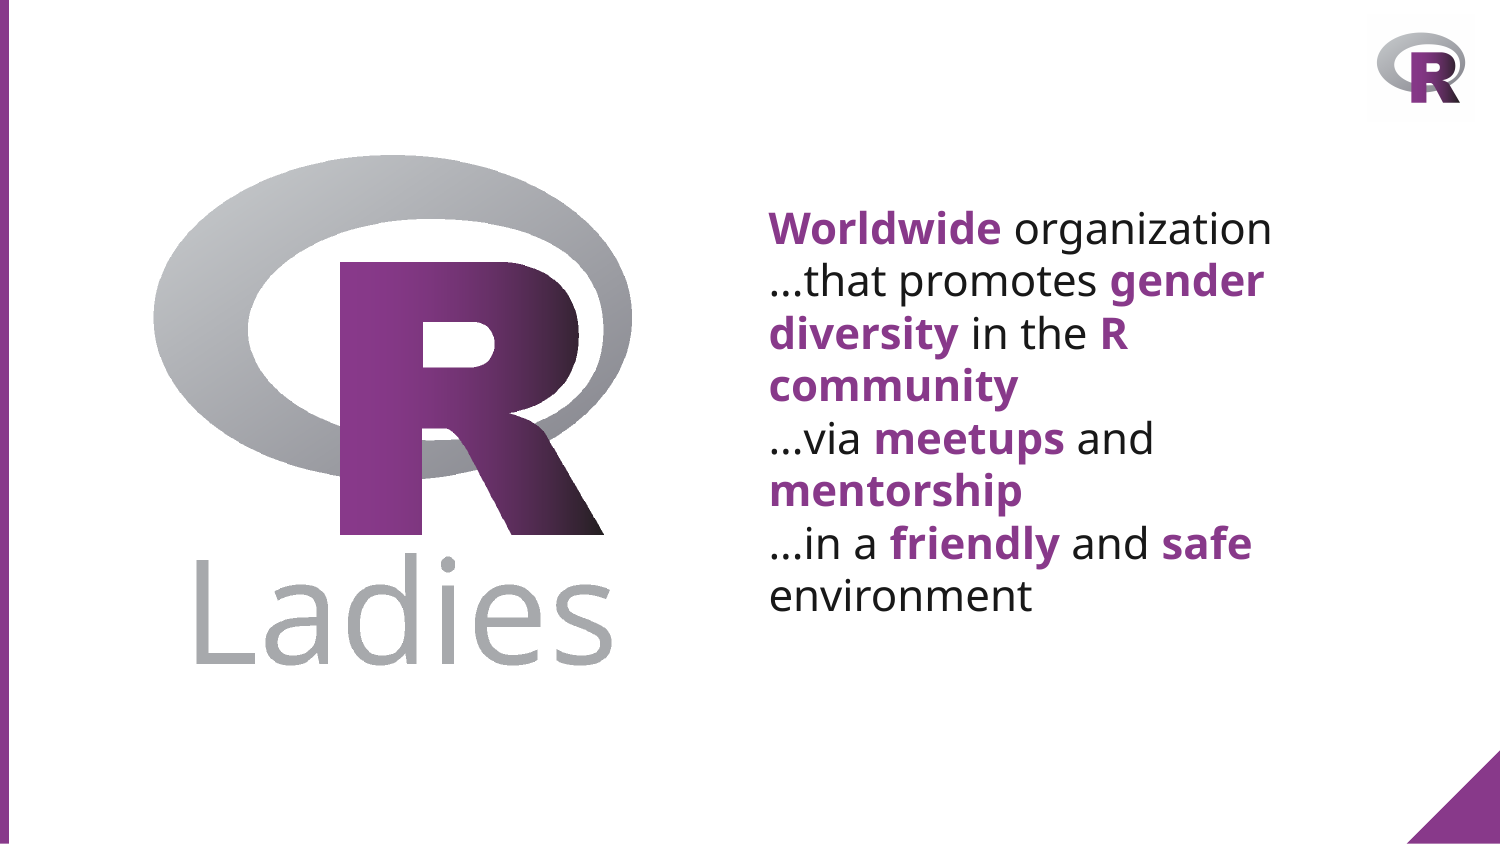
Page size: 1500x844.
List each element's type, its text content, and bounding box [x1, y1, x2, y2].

picture [100, 129, 685, 714]
list Worldwide organization ...that promotes gender diversity in the R community ...via meetups and mentorship ...in a friendly and safe environment [753, 185, 1388, 714]
picture [1367, 14, 1475, 122]
